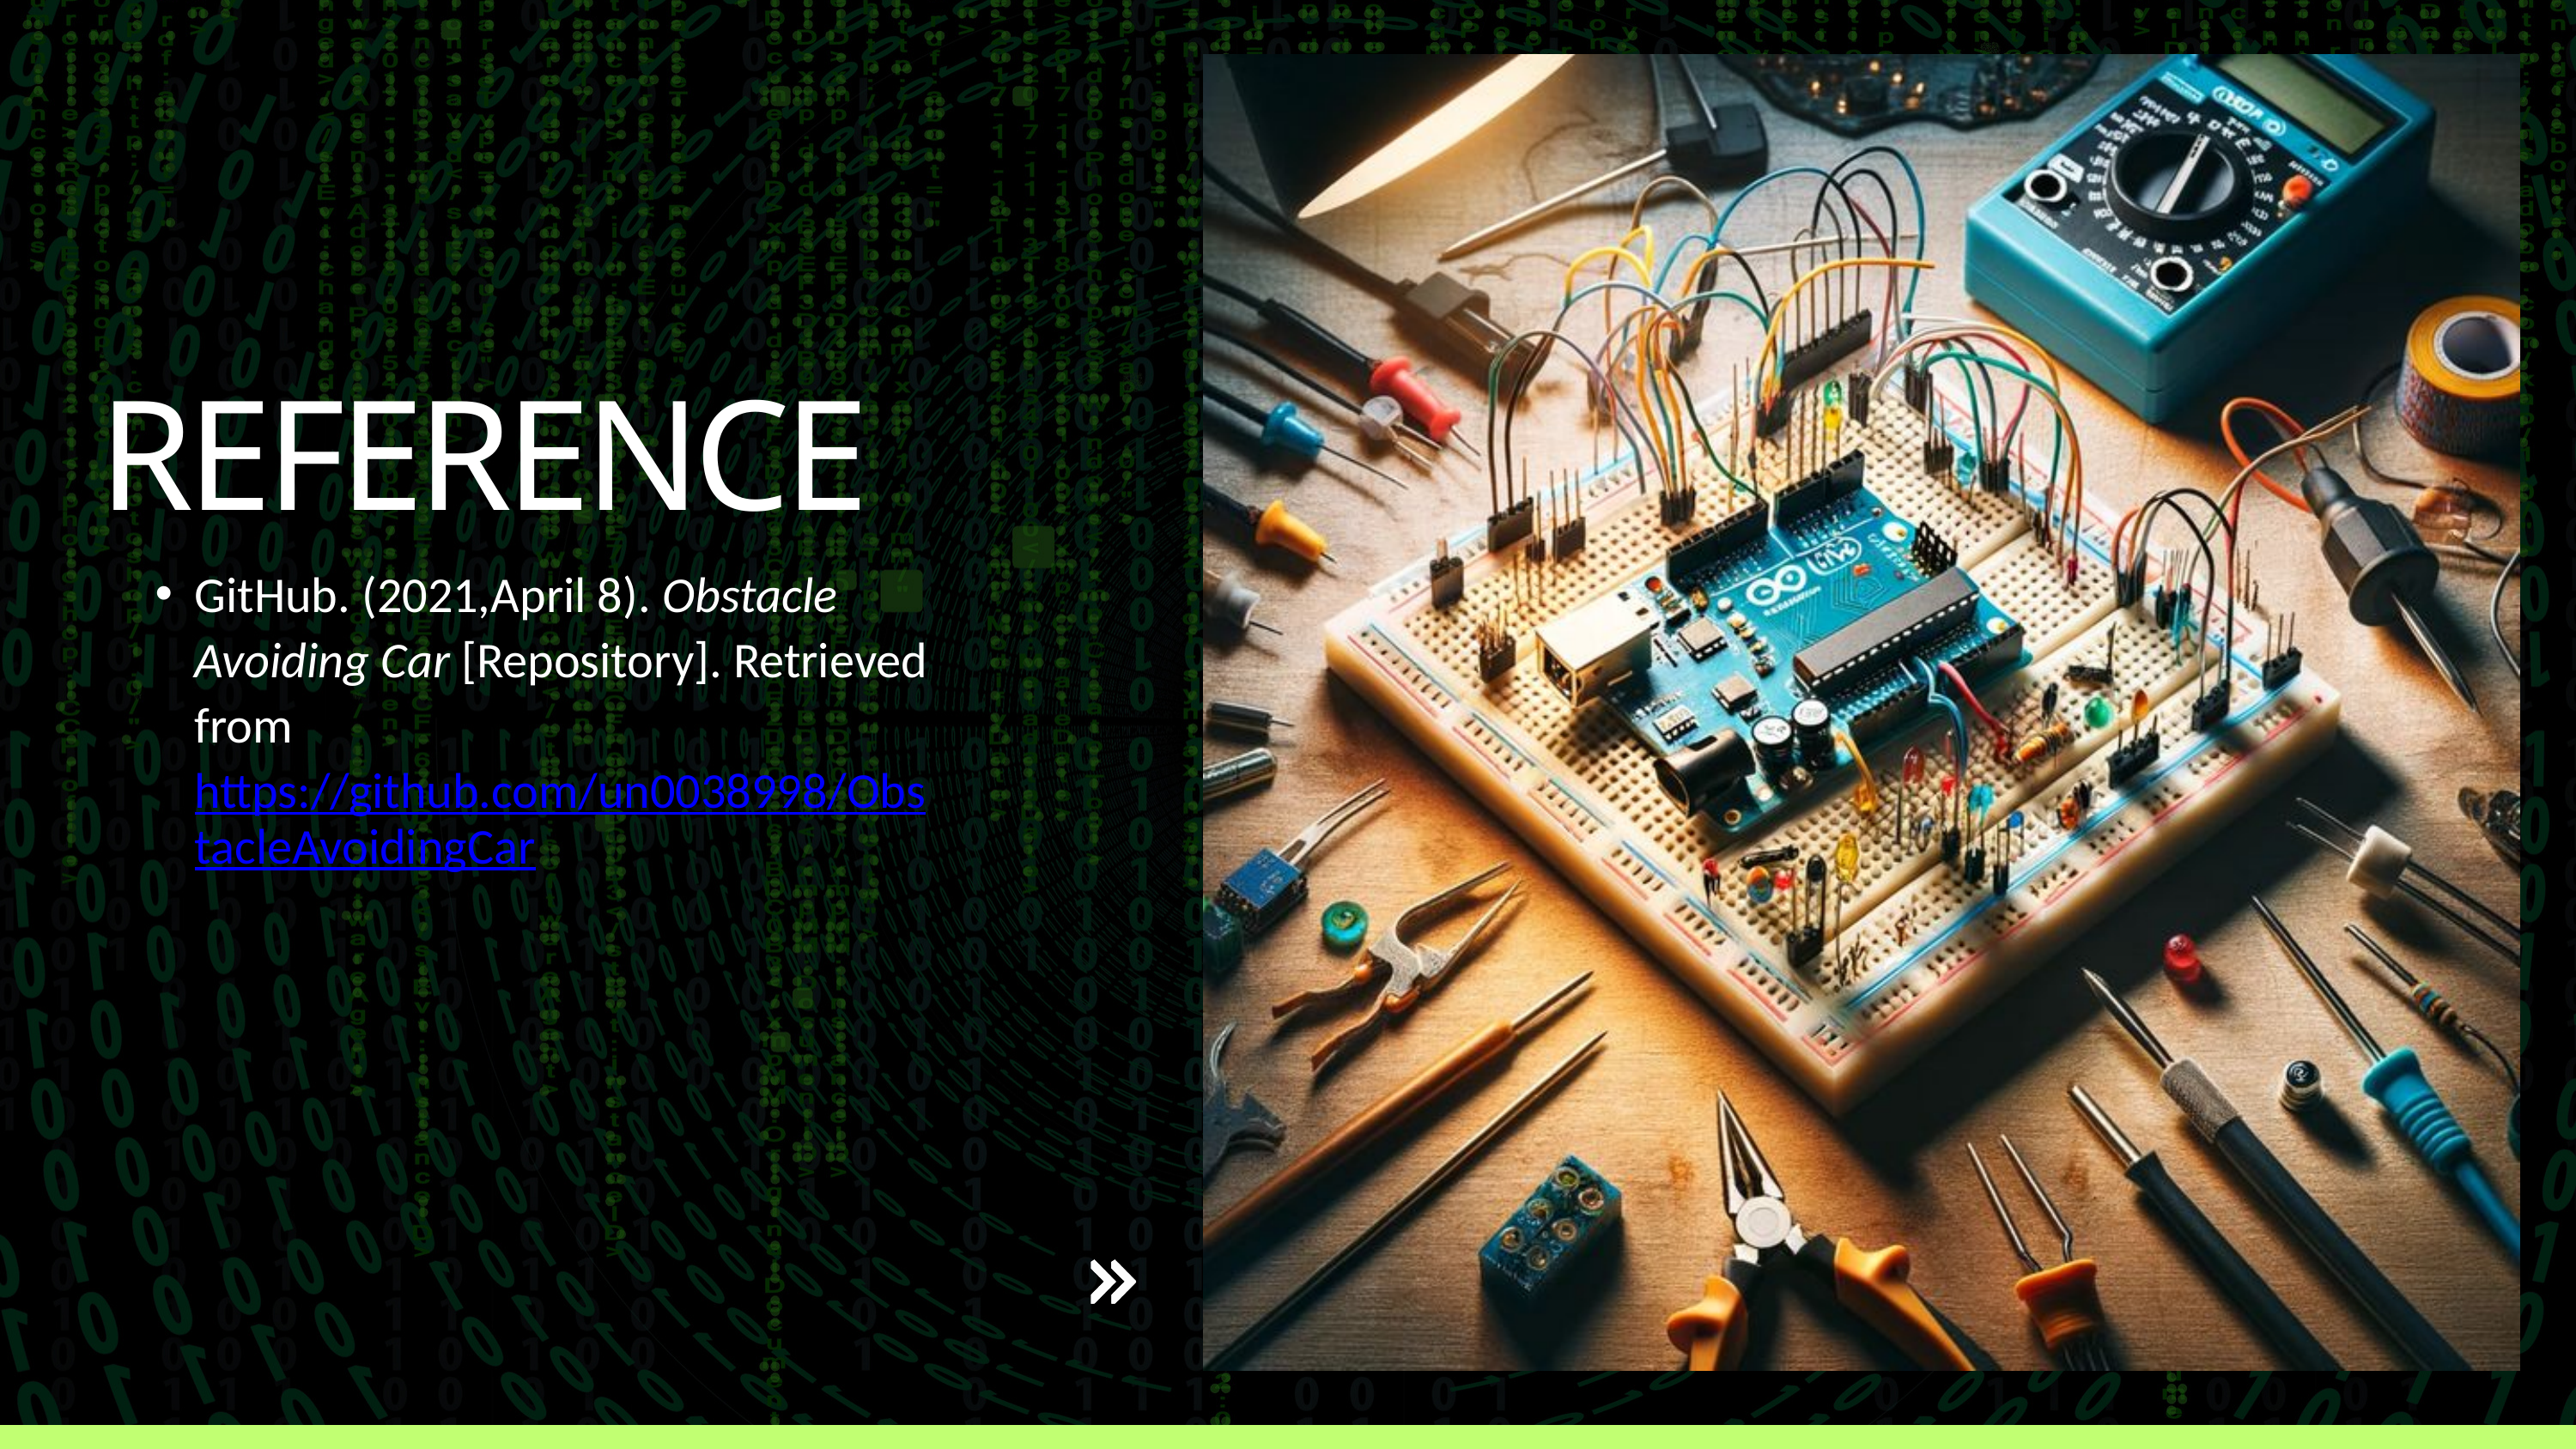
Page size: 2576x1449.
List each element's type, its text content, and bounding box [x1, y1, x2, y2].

text_box GitHub. (2021,April 8). Obstacle Avoiding Car [Repository]. Retrieved from https://github.com/un0038998/ObstacleAvoidingCar [115, 557, 939, 819]
text_box [0, 0, 2576, 1424]
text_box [0, 1425, 2576, 1449]
text_box [1091, 1259, 1137, 1304]
text_box REFERENCE [99, 327, 1199, 541]
picture [1203, 54, 2520, 1372]
